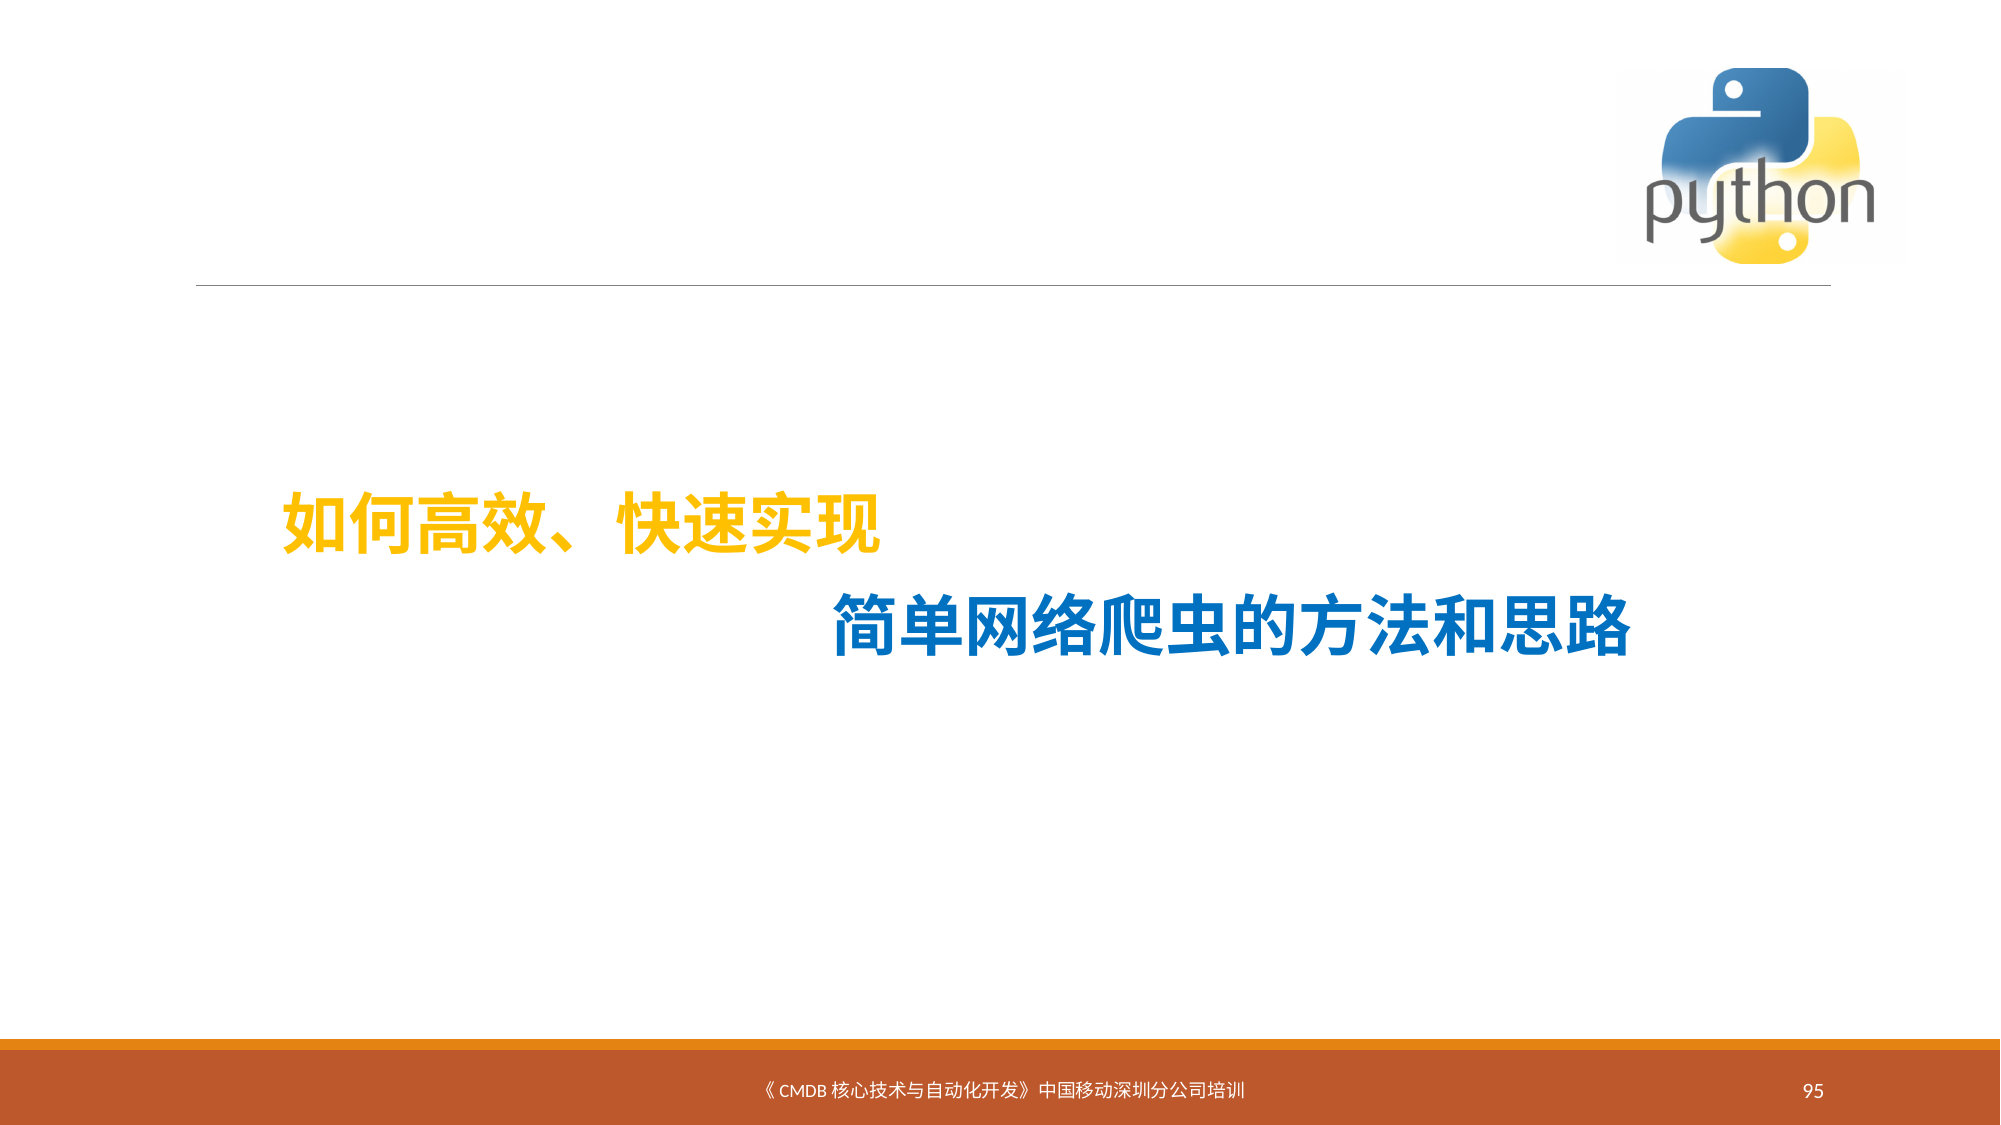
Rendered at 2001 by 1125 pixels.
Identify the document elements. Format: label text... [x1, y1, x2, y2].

slide_number 95 [1624, 1059, 1840, 1120]
footer 《CMDB核心技术与自动化开发》中国移动深圳分公司培训 [604, 1059, 1396, 1120]
picture [1616, 68, 1906, 264]
list 如何高效、快速实现 简单网络爬虫的方法和思路 [266, 483, 1734, 681]
